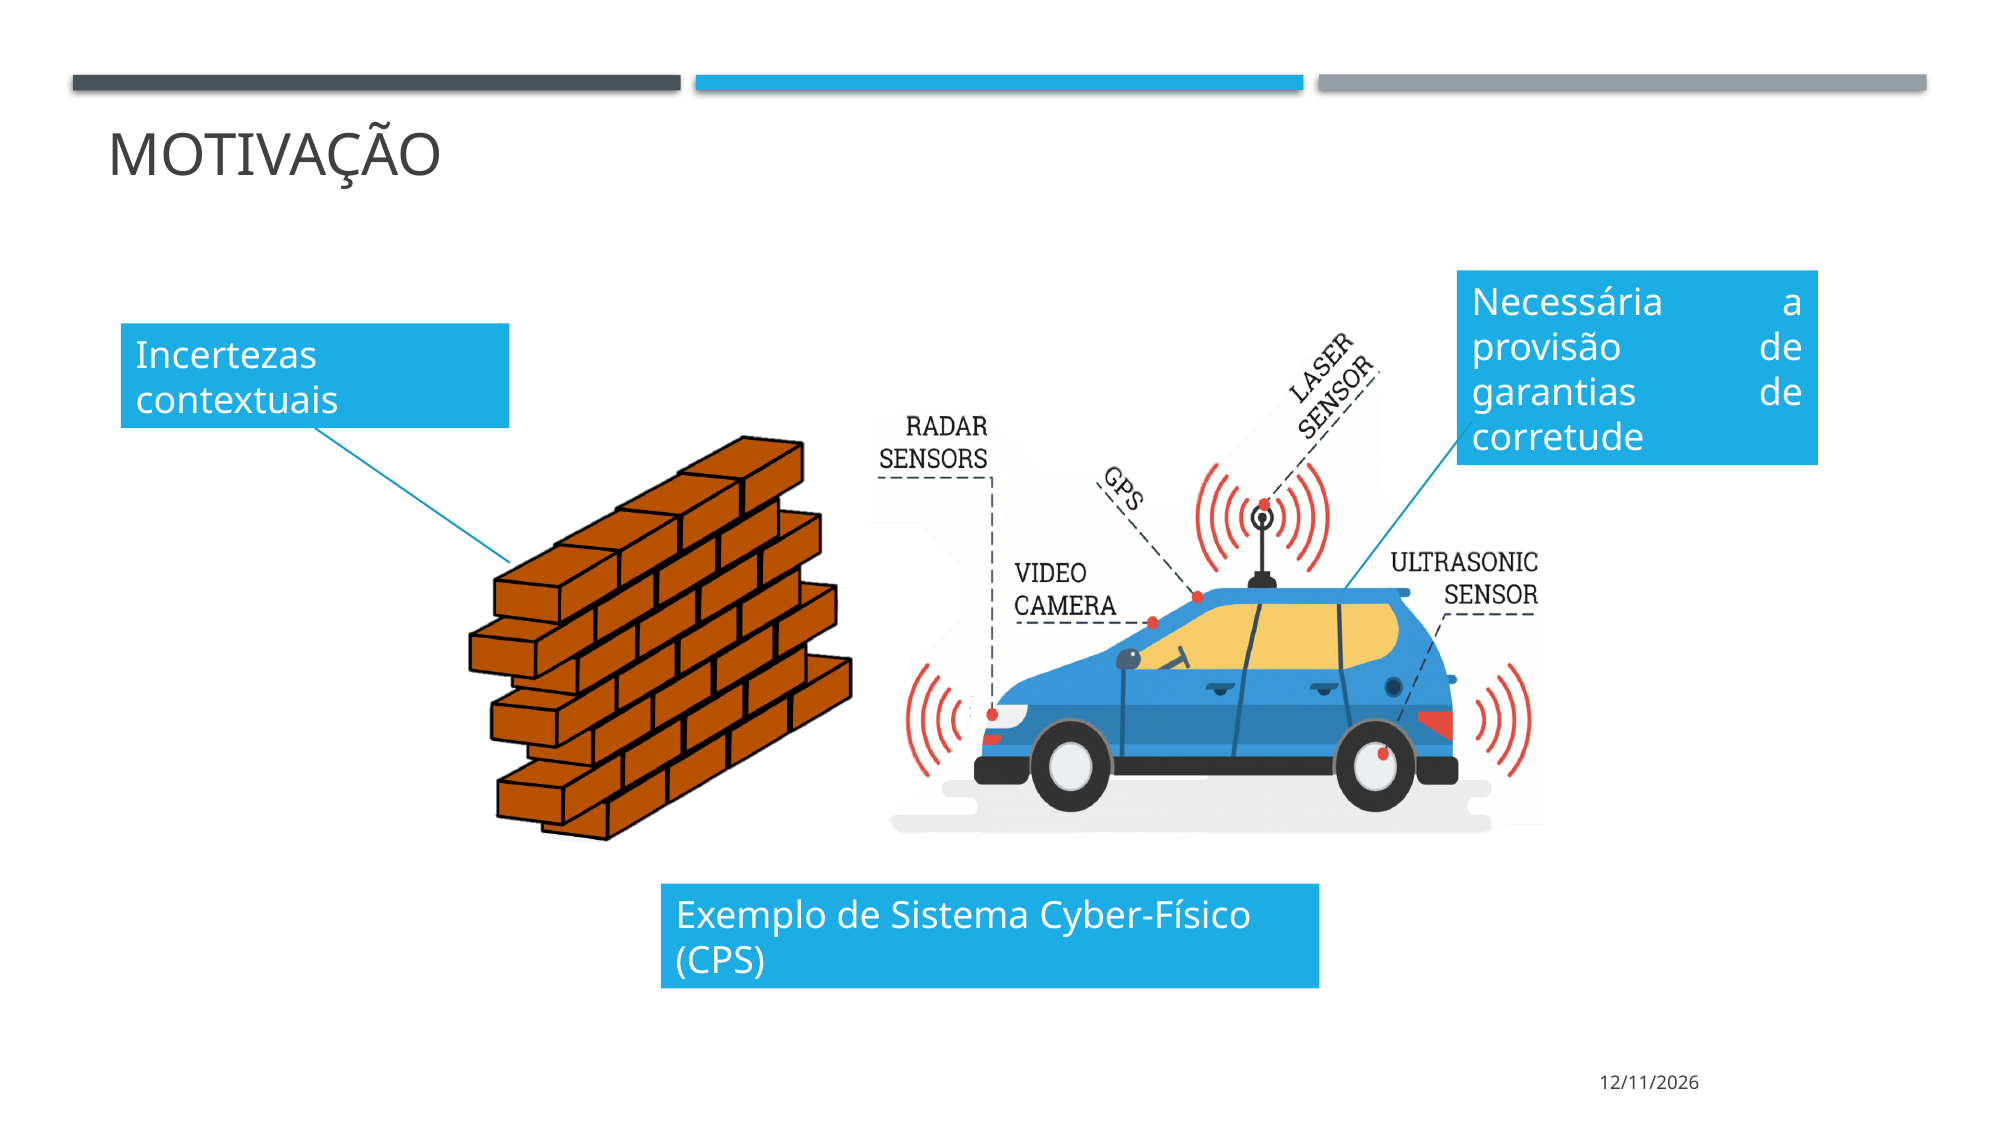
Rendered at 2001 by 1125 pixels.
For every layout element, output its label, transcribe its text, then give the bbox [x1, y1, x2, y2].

text_box Motivação [92, 97, 1818, 195]
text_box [1342, 421, 1473, 593]
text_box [314, 383, 511, 563]
text_box Incertezas contextuais [120, 323, 452, 429]
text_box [455, 322, 1545, 945]
text_box Necessária a provisão de garantias de corretude [1456, 270, 1818, 466]
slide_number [1247, 1053, 1715, 1114]
